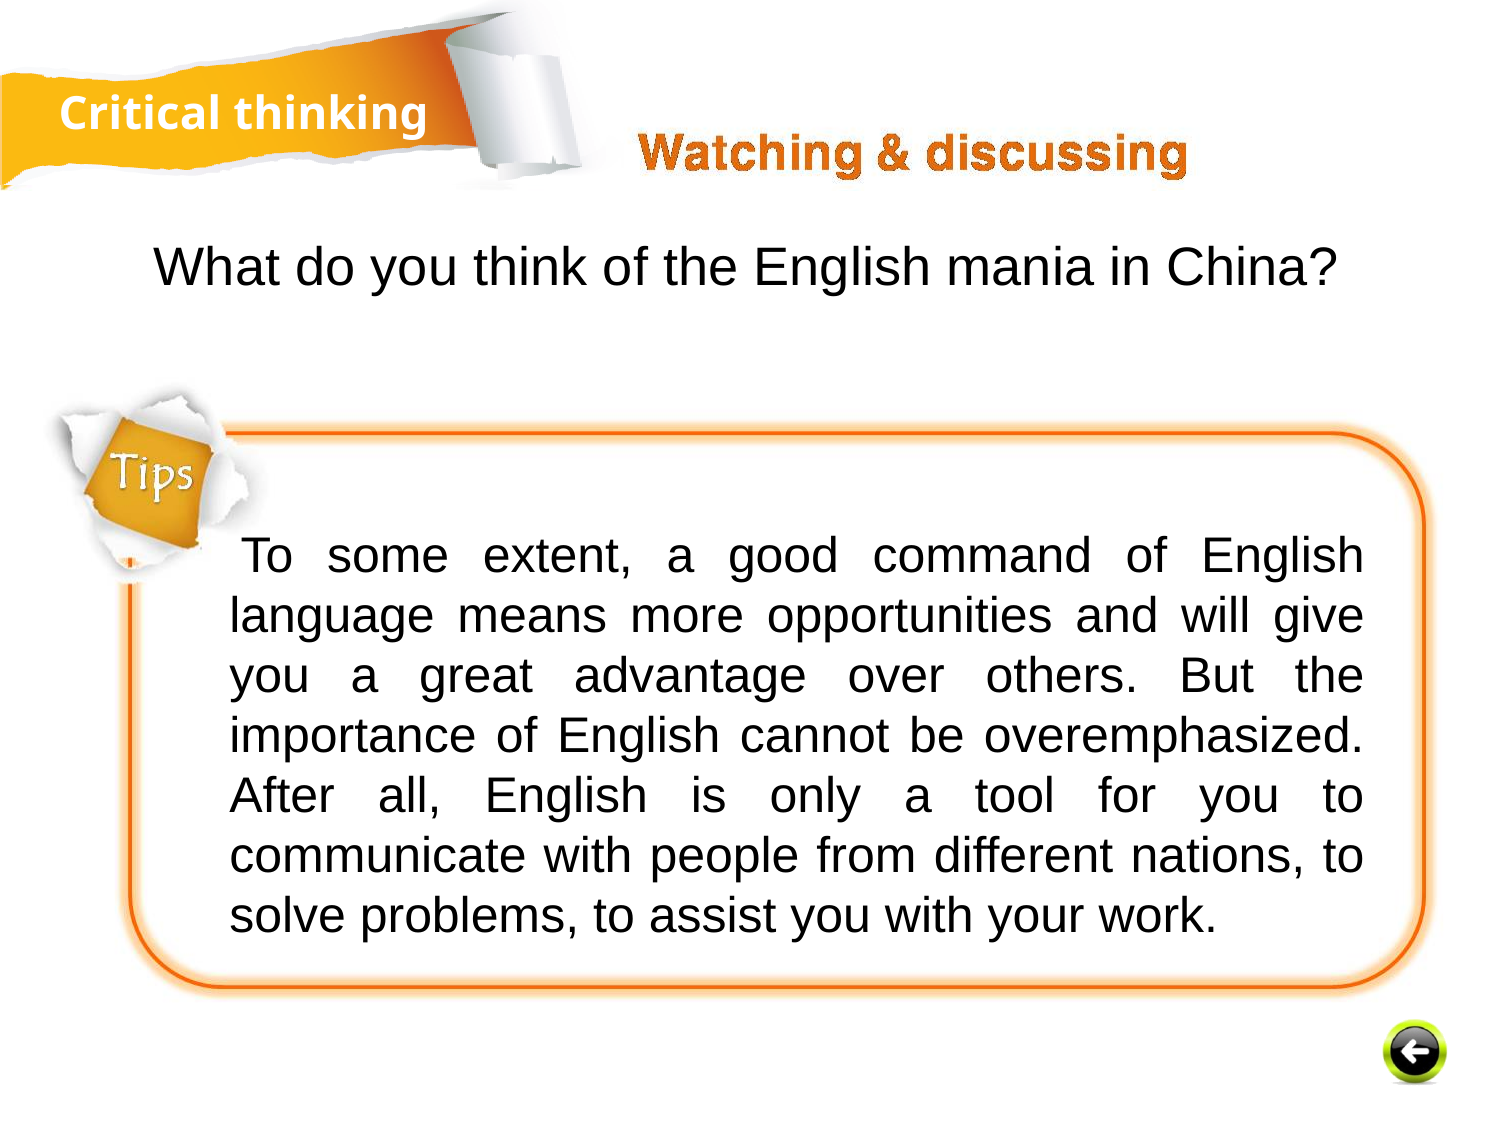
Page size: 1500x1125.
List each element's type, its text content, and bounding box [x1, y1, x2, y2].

picture [34, 361, 1446, 1009]
picture [1377, 1013, 1450, 1090]
text_box What do you think of the English mania in China? [123, 230, 1414, 304]
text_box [0, 0, 1421, 192]
